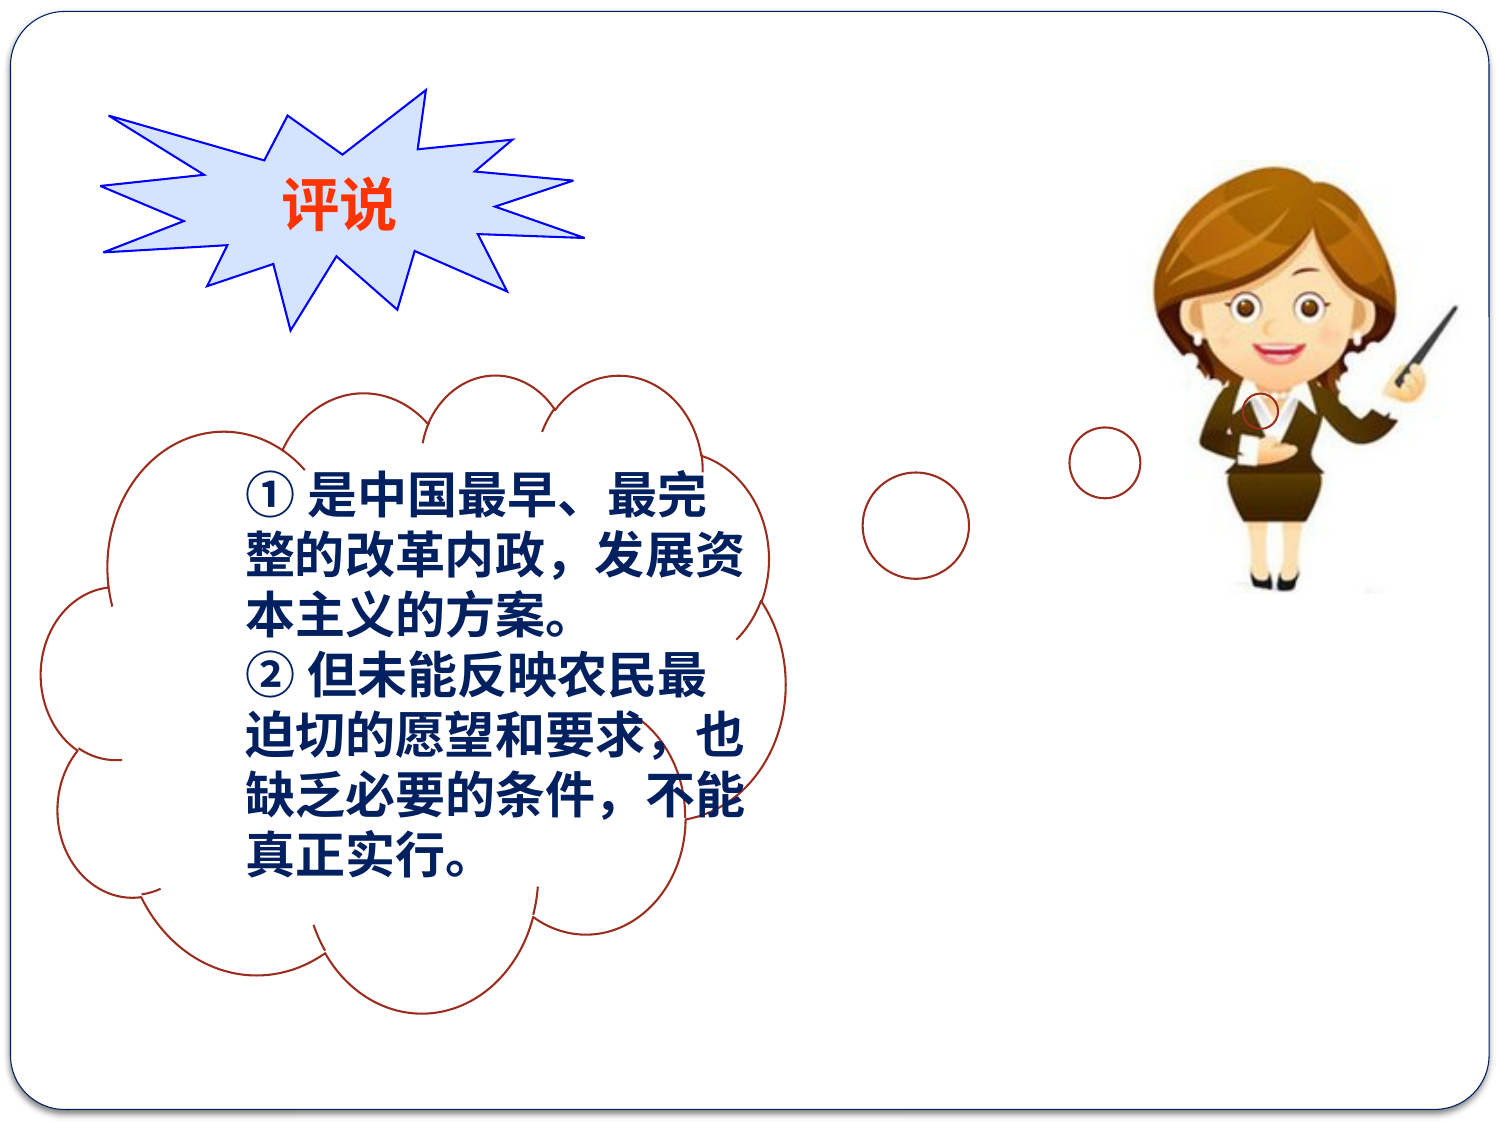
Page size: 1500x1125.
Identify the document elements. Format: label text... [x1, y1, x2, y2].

picture [1127, 160, 1482, 594]
text_box 评说 [100, 90, 585, 331]
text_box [41, 373, 786, 1012]
